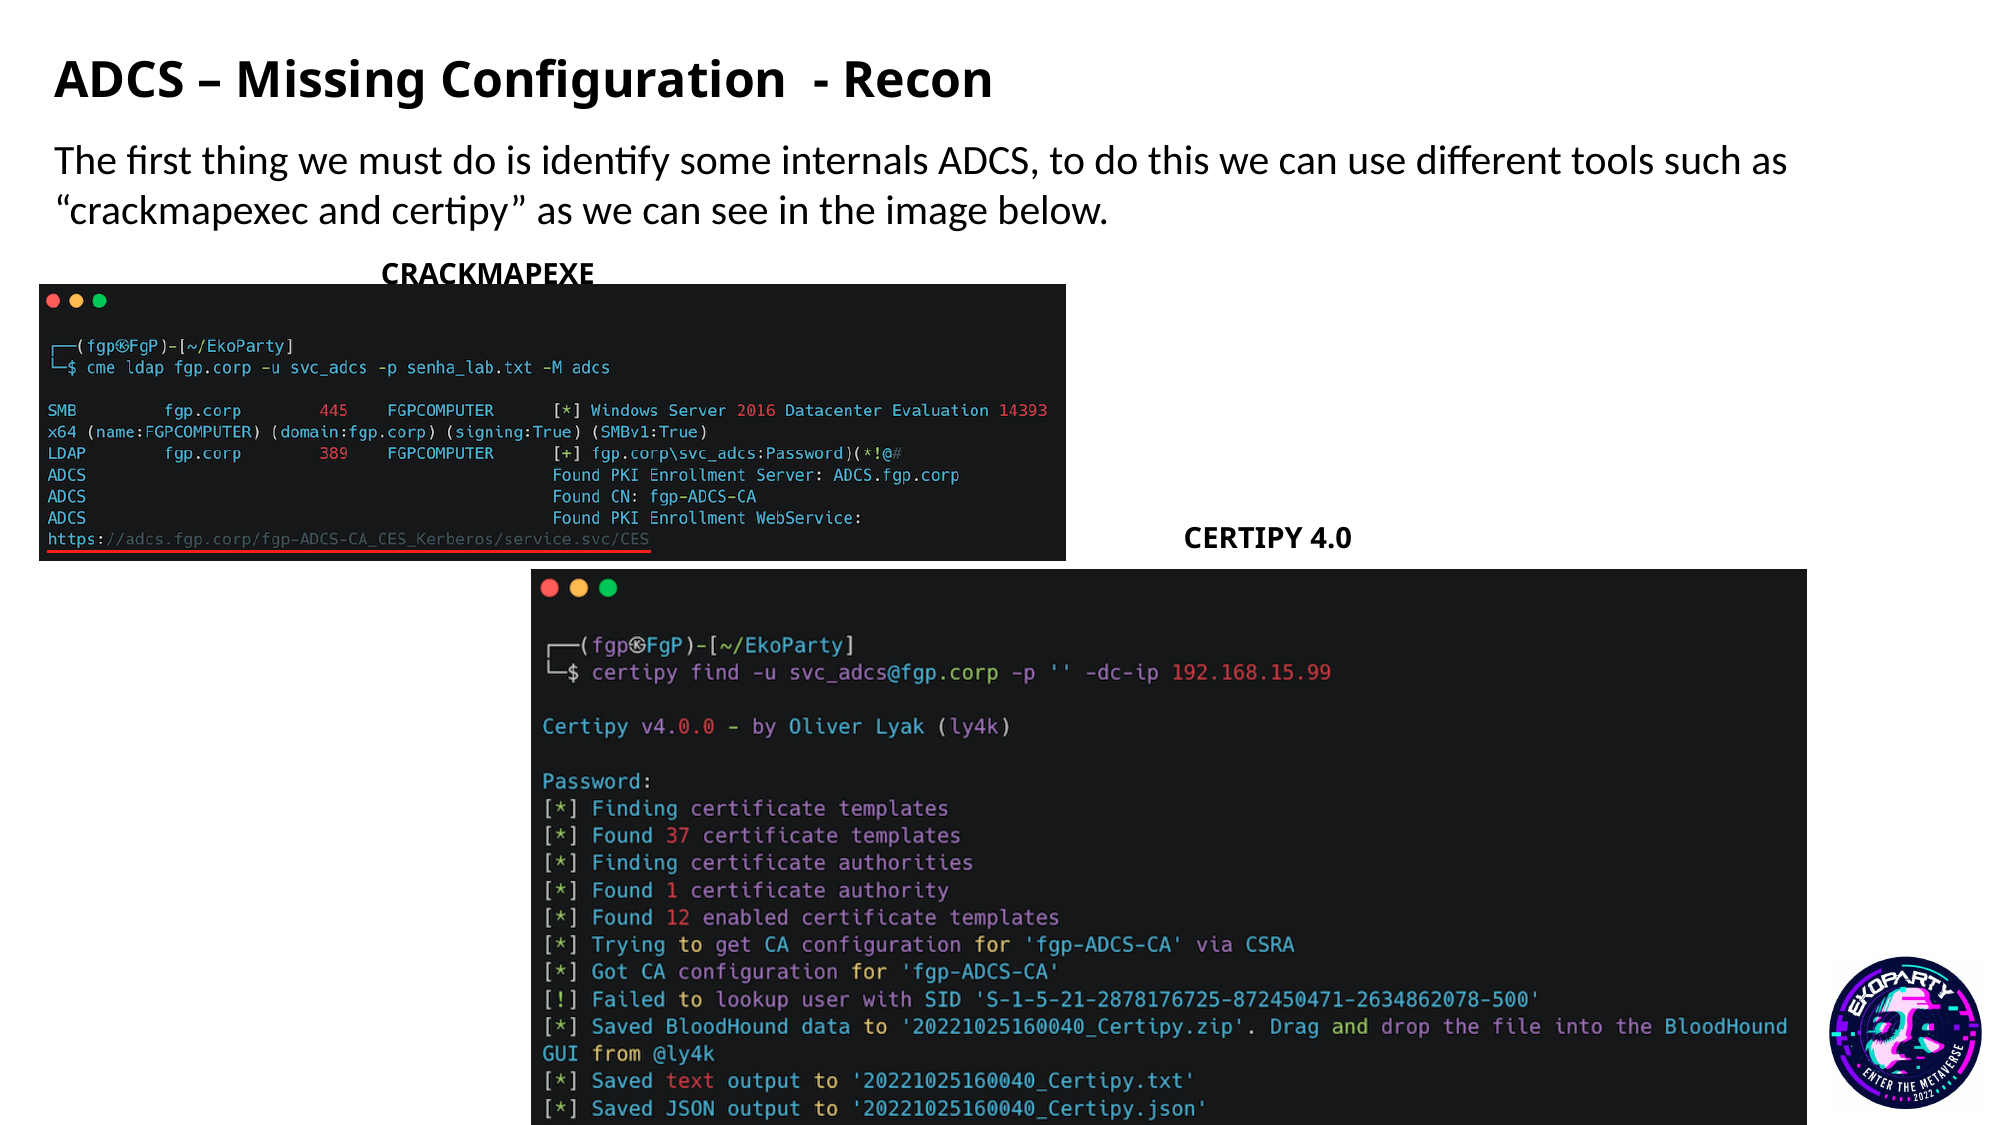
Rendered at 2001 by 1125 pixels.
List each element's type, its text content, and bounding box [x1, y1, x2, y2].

text_box CRACKMAPEXEC [366, 248, 620, 284]
text_box CERTIPY 4.0 [1168, 511, 1390, 562]
text_box ADCS – Missing Configuration - Recon [39, 39, 1131, 115]
picture [531, 569, 1807, 1125]
picture [39, 284, 1066, 561]
picture [1828, 955, 1983, 1110]
text_box The first thing we must do is identify some internals ADCS, to do this we can use different tools such as “crackmapexec and certipy” as we can see in the image below. [39, 125, 1834, 240]
